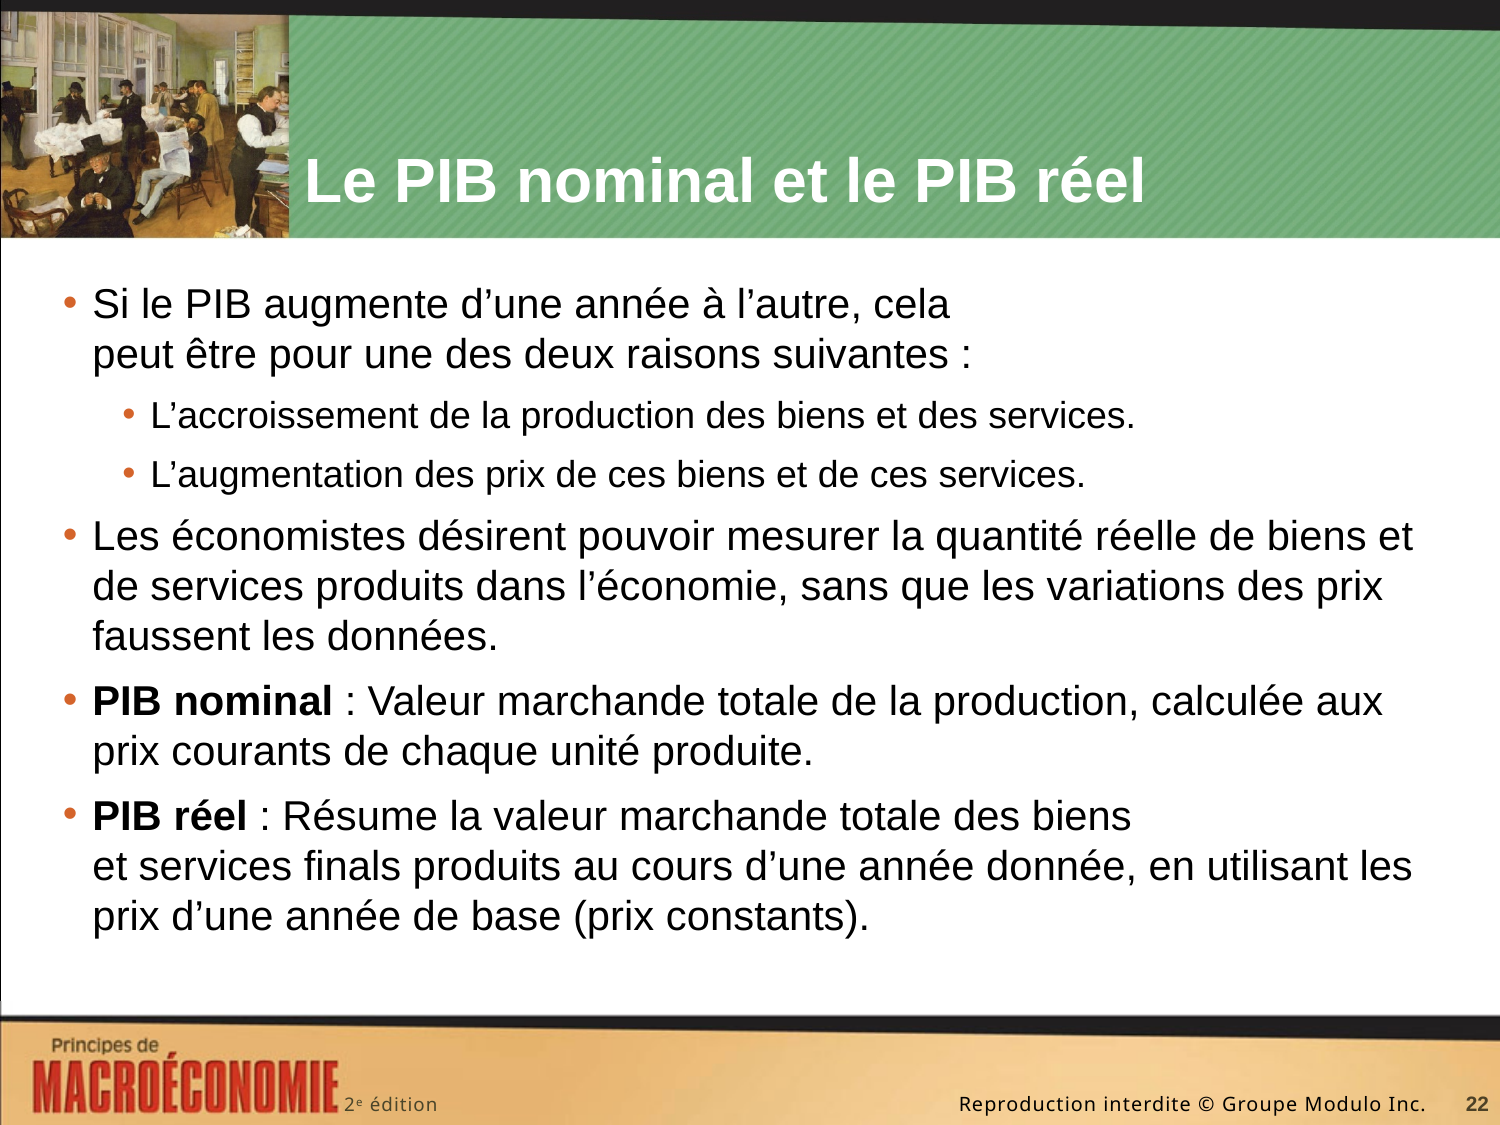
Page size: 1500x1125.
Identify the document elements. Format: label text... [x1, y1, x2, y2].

picture [0, 0, 1500, 1125]
picture [1412, 1102, 1417, 1110]
title Le PIB nominal et le PIB réel [304, 32, 1431, 223]
slide_number 22 [1417, 1070, 1489, 1125]
list Si le PIB augmente d’une année à l’autre, cela peut être pour une des deux raisons suivantes : L’accroissement de la production des biens et des services. L’augmentation des prix de ces biens et de ces services. Les économistes désirent pouvoir mesurer la quantité réelle de biens et de services produits dans l’économie, sans que les variations des prix faussent les données. PIB nominal : Valeur marchande totale de la production, calculée aux prix courants de chaque unité produite. PIB réel : Résume la valeur marchande totale des biens et services finals produits au cours d’une année donnée, en utilisant les prix d’une année de base (prix constants). [17, 269, 1431, 1000]
